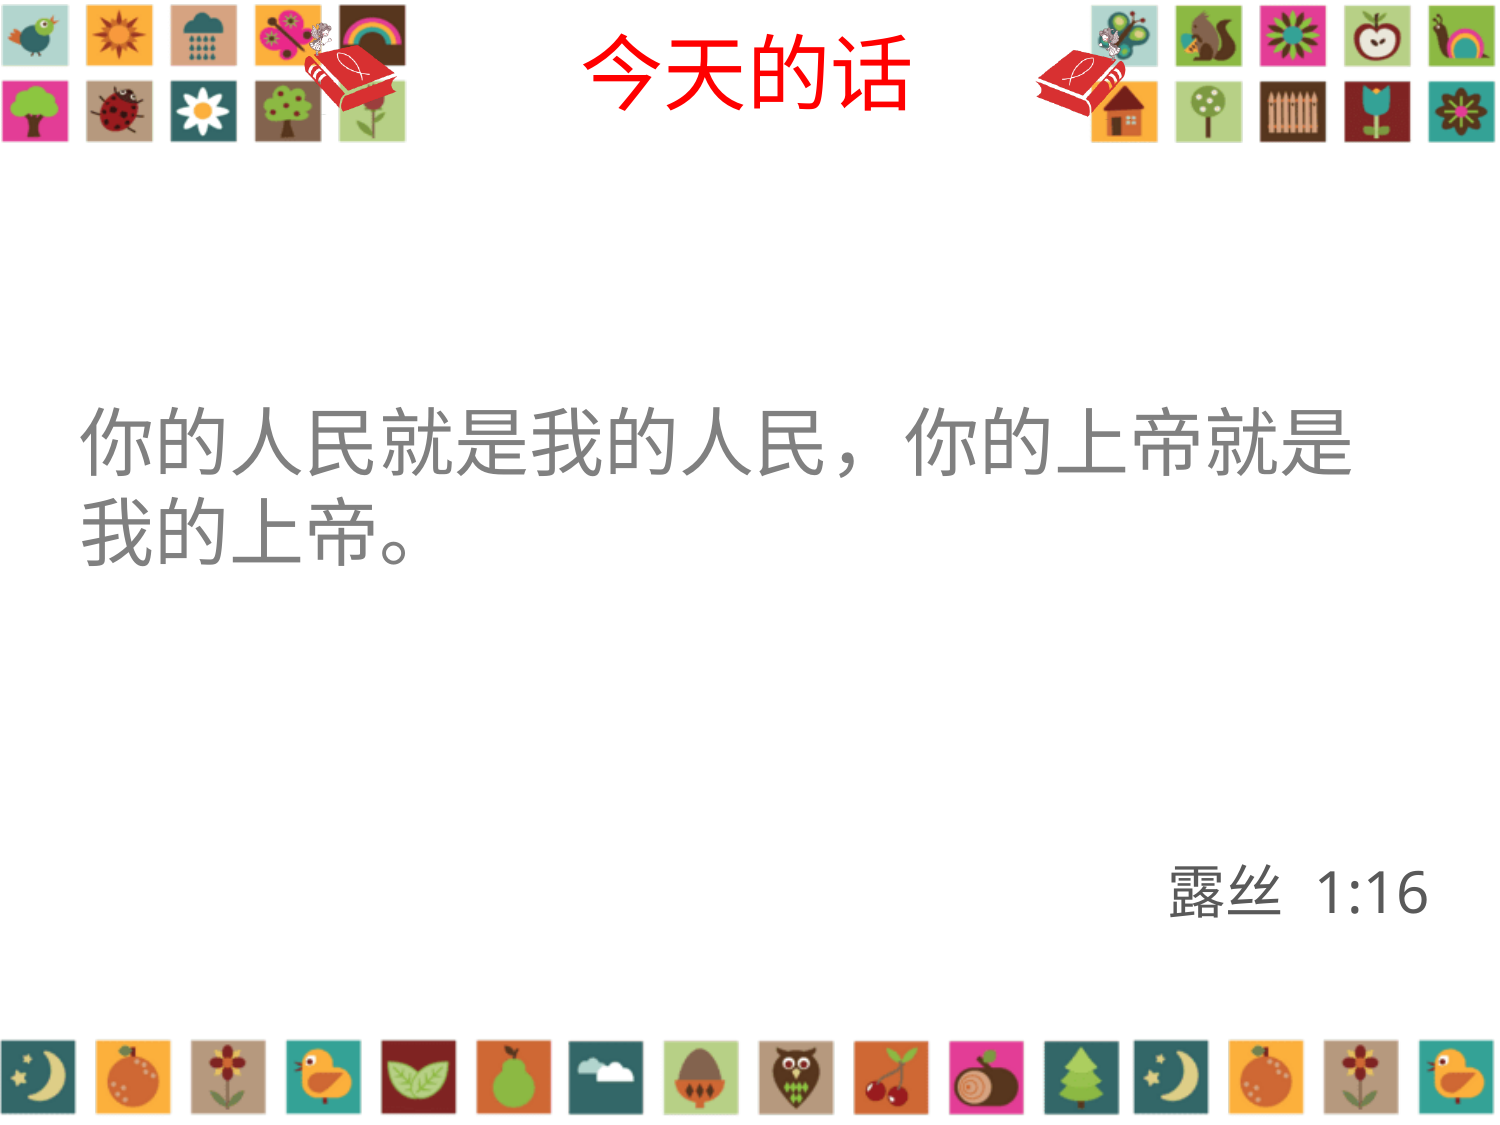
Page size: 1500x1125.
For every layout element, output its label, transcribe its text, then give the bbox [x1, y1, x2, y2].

text_box 你的人民就是我的人民，你的上帝就是我的上帝。 [64, 387, 1412, 583]
picture [1003, 3, 1500, 150]
text_box 露丝 1:16 [812, 848, 1444, 933]
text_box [0, 1028, 1500, 1118]
picture [0, 3, 430, 150]
text_box 今天的话 [425, 13, 1077, 129]
